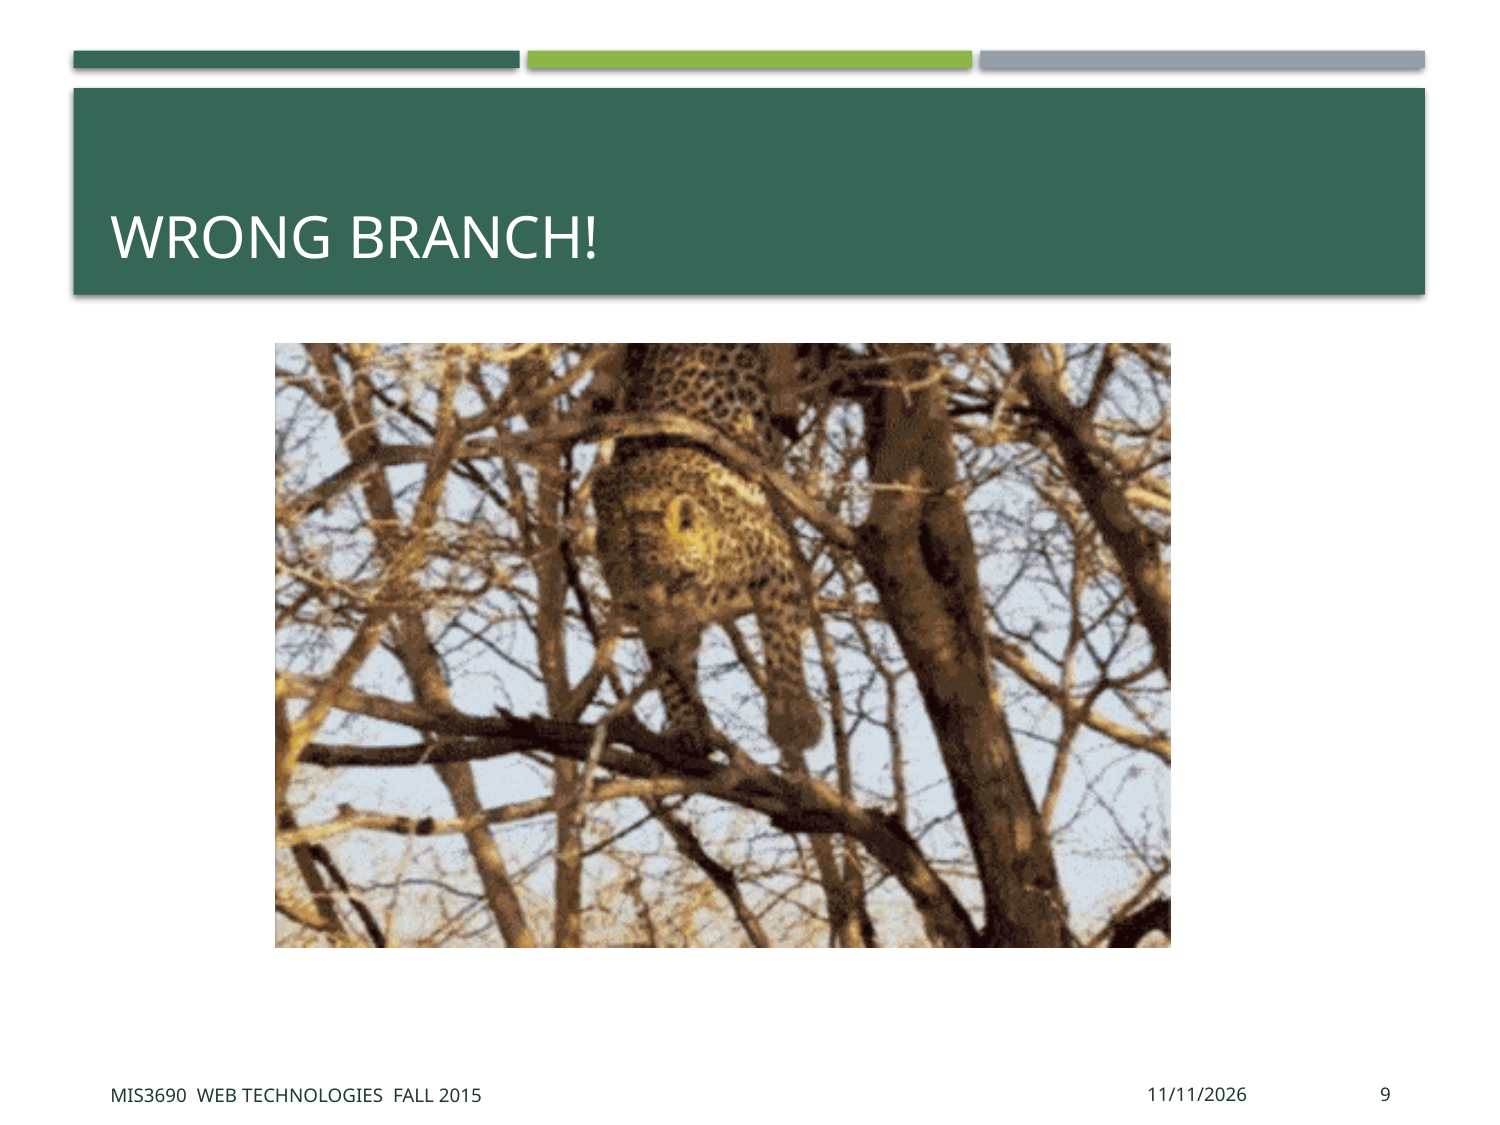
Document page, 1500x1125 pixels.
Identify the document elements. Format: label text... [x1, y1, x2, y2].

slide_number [911, 1065, 1262, 1125]
title Wrong branch! [95, 99, 1406, 278]
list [275, 343, 1171, 948]
slide_number 9 [1279, 1065, 1406, 1125]
footer MIS3690 Web Technologies Fall 2015 [95, 1064, 895, 1125]
